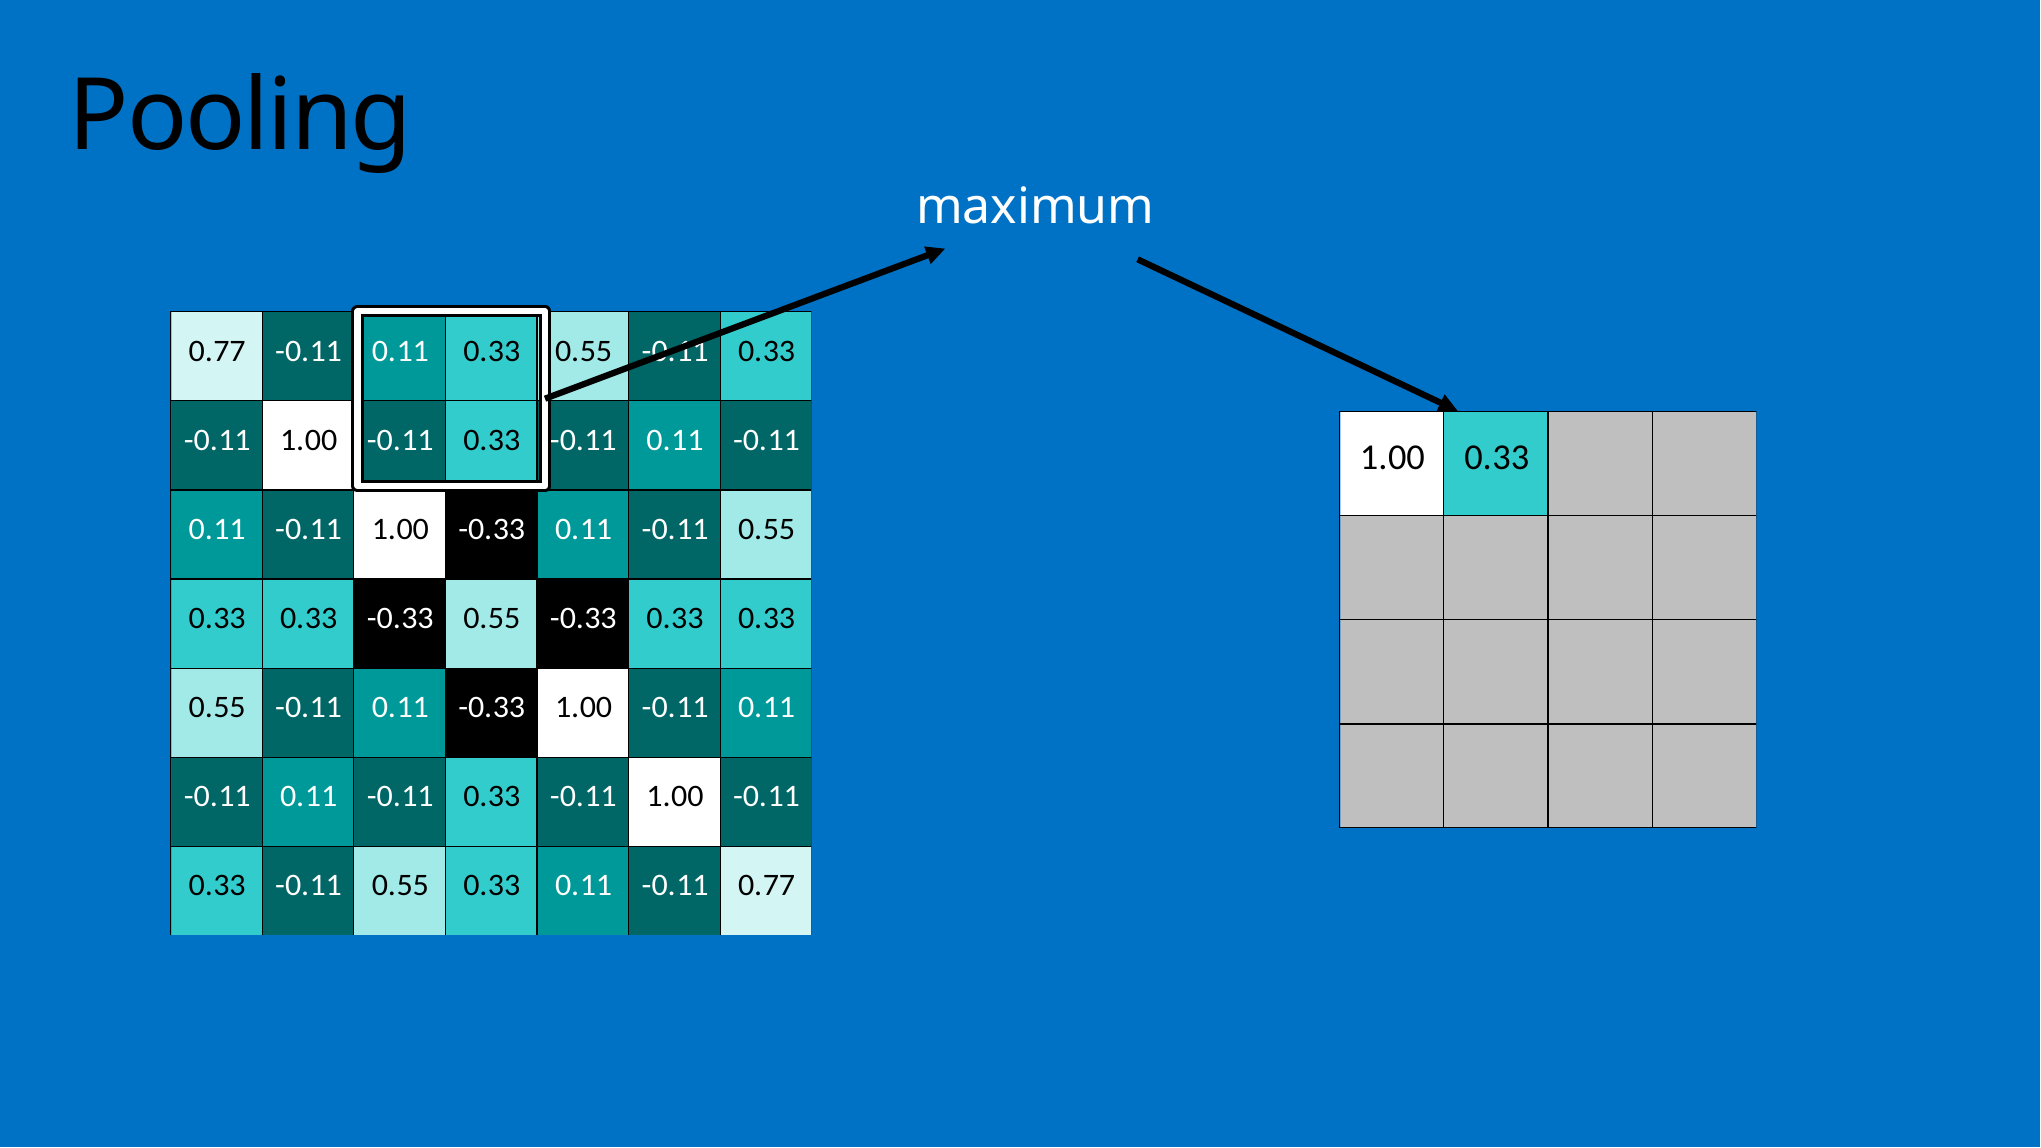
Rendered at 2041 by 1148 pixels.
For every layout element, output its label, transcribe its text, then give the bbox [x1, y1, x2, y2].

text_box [544, 248, 946, 399]
picture [169, 310, 813, 937]
title Pooling [45, 48, 1996, 199]
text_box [1137, 259, 1458, 411]
picture [1338, 410, 1758, 829]
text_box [357, 310, 546, 487]
text_box maximum [886, 156, 1185, 259]
